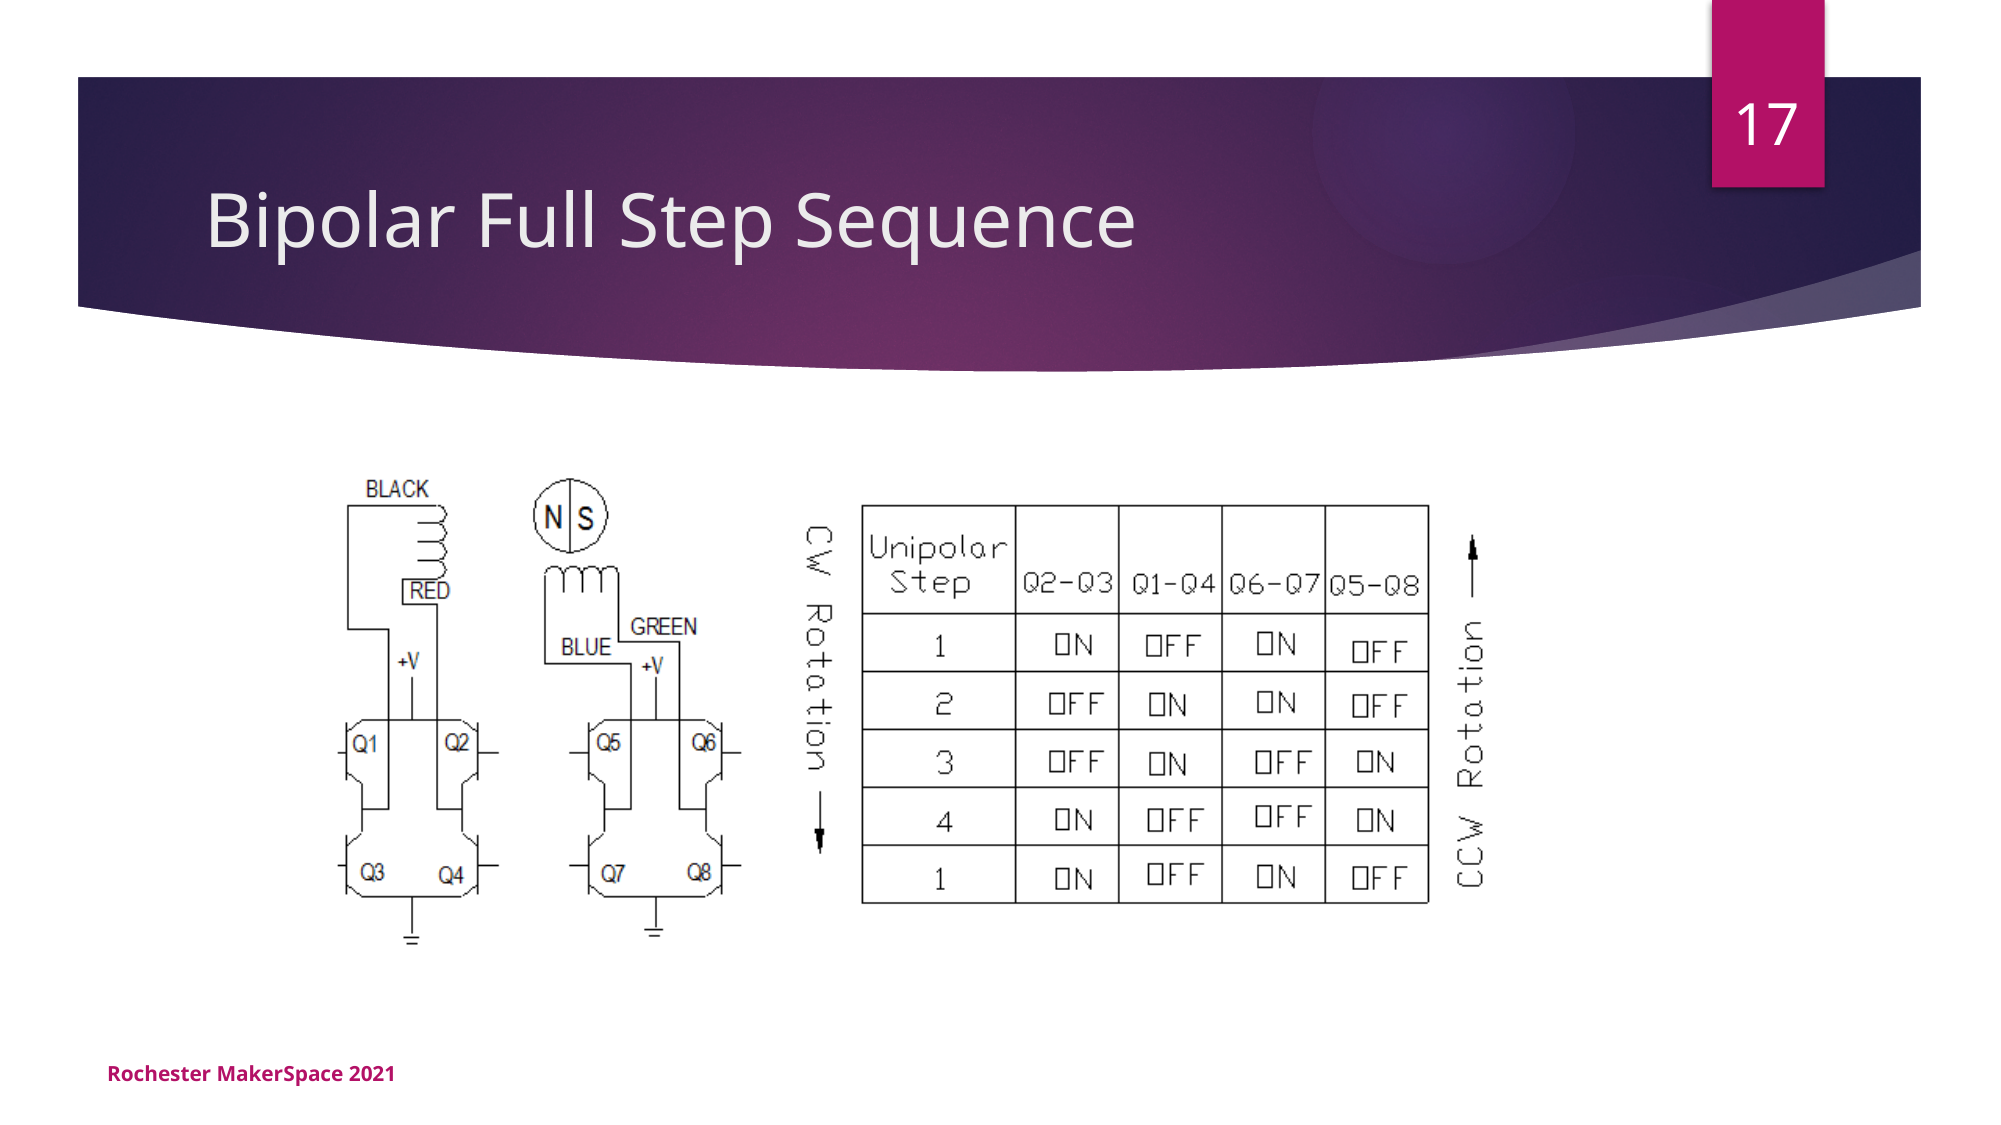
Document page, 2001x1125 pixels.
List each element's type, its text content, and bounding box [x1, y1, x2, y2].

footer Rochester MakerSpace 2021 [92, 1048, 726, 1099]
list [324, 463, 1503, 952]
title Bipolar Full Step Sequence [189, 159, 1627, 276]
slide_number 17 [1698, 48, 1836, 175]
